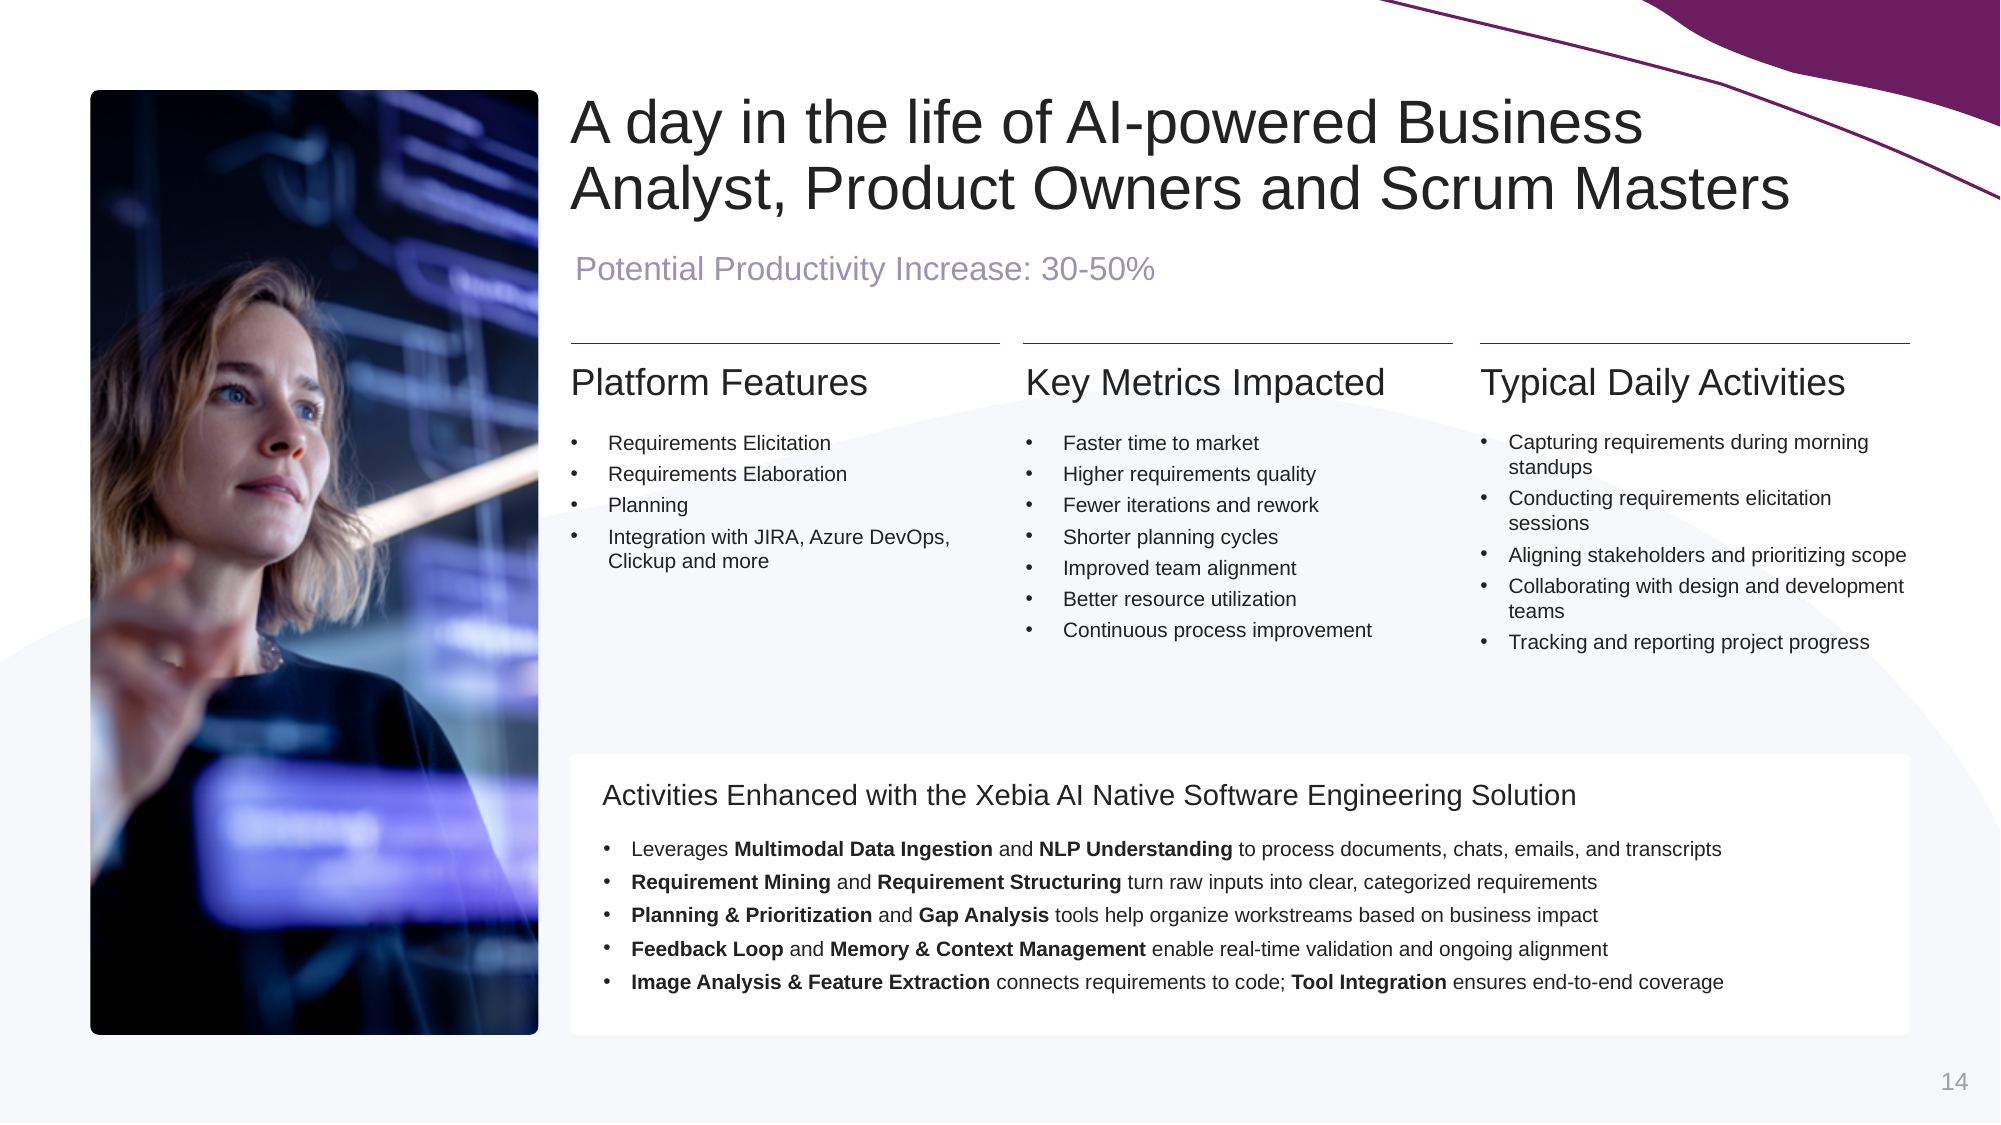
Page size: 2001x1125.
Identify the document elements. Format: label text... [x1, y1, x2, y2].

text_box Activities Enhanced with the Xebia AI Native Software Engineering Solution [602, 780, 1878, 813]
text_box Requirements Elicitation Requirements Elaboration Planning Integration with JIRA, Azure DevOps, Clickup and more [570, 429, 1000, 574]
picture [90, 90, 539, 1035]
slide_number 14 [1909, 1035, 2000, 1125]
text_box Faster time to market Higher requirements quality Fewer iterations and rework Shorter planning cycles Improved team alignment Better resource utilization Continuous process improvement [1025, 429, 1455, 642]
text_box Leverages Multimodal Data Ingestion and NLP Understanding to process documents, chats, emails, and transcripts Requirement Mining and Requirement Structuring turn raw inputs into clear, categorized requirements Planning & Prioritization and Gap Analysis tools help organize workstreams based on business impact Feedback Loop and Memory & Context Management enable real-time validation and ongoing alignment Image Analysis & Feature Extraction connects requirements to code; Tool Integration ensures end-to-end coverage [603, 835, 1879, 994]
text_box Key Metrics Impacted [1025, 358, 1455, 404]
text_box Potential Productivity Increase: 30-50% [560, 239, 1172, 295]
title A day in the life of AI-powered Business Analyst, Product Owners and Scrum Masters [570, 90, 1821, 276]
text_box Capturing requirements during morning standups Conducting requirements elicitation sessions Aligning stakeholders and prioritizing scope Collaborating with design and development teams Tracking and reporting project progress [1480, 428, 1910, 654]
text_box Typical Daily Activities [1480, 357, 1910, 403]
text_box [569, 752, 1911, 1036]
text_box Platform Features [570, 358, 1000, 404]
